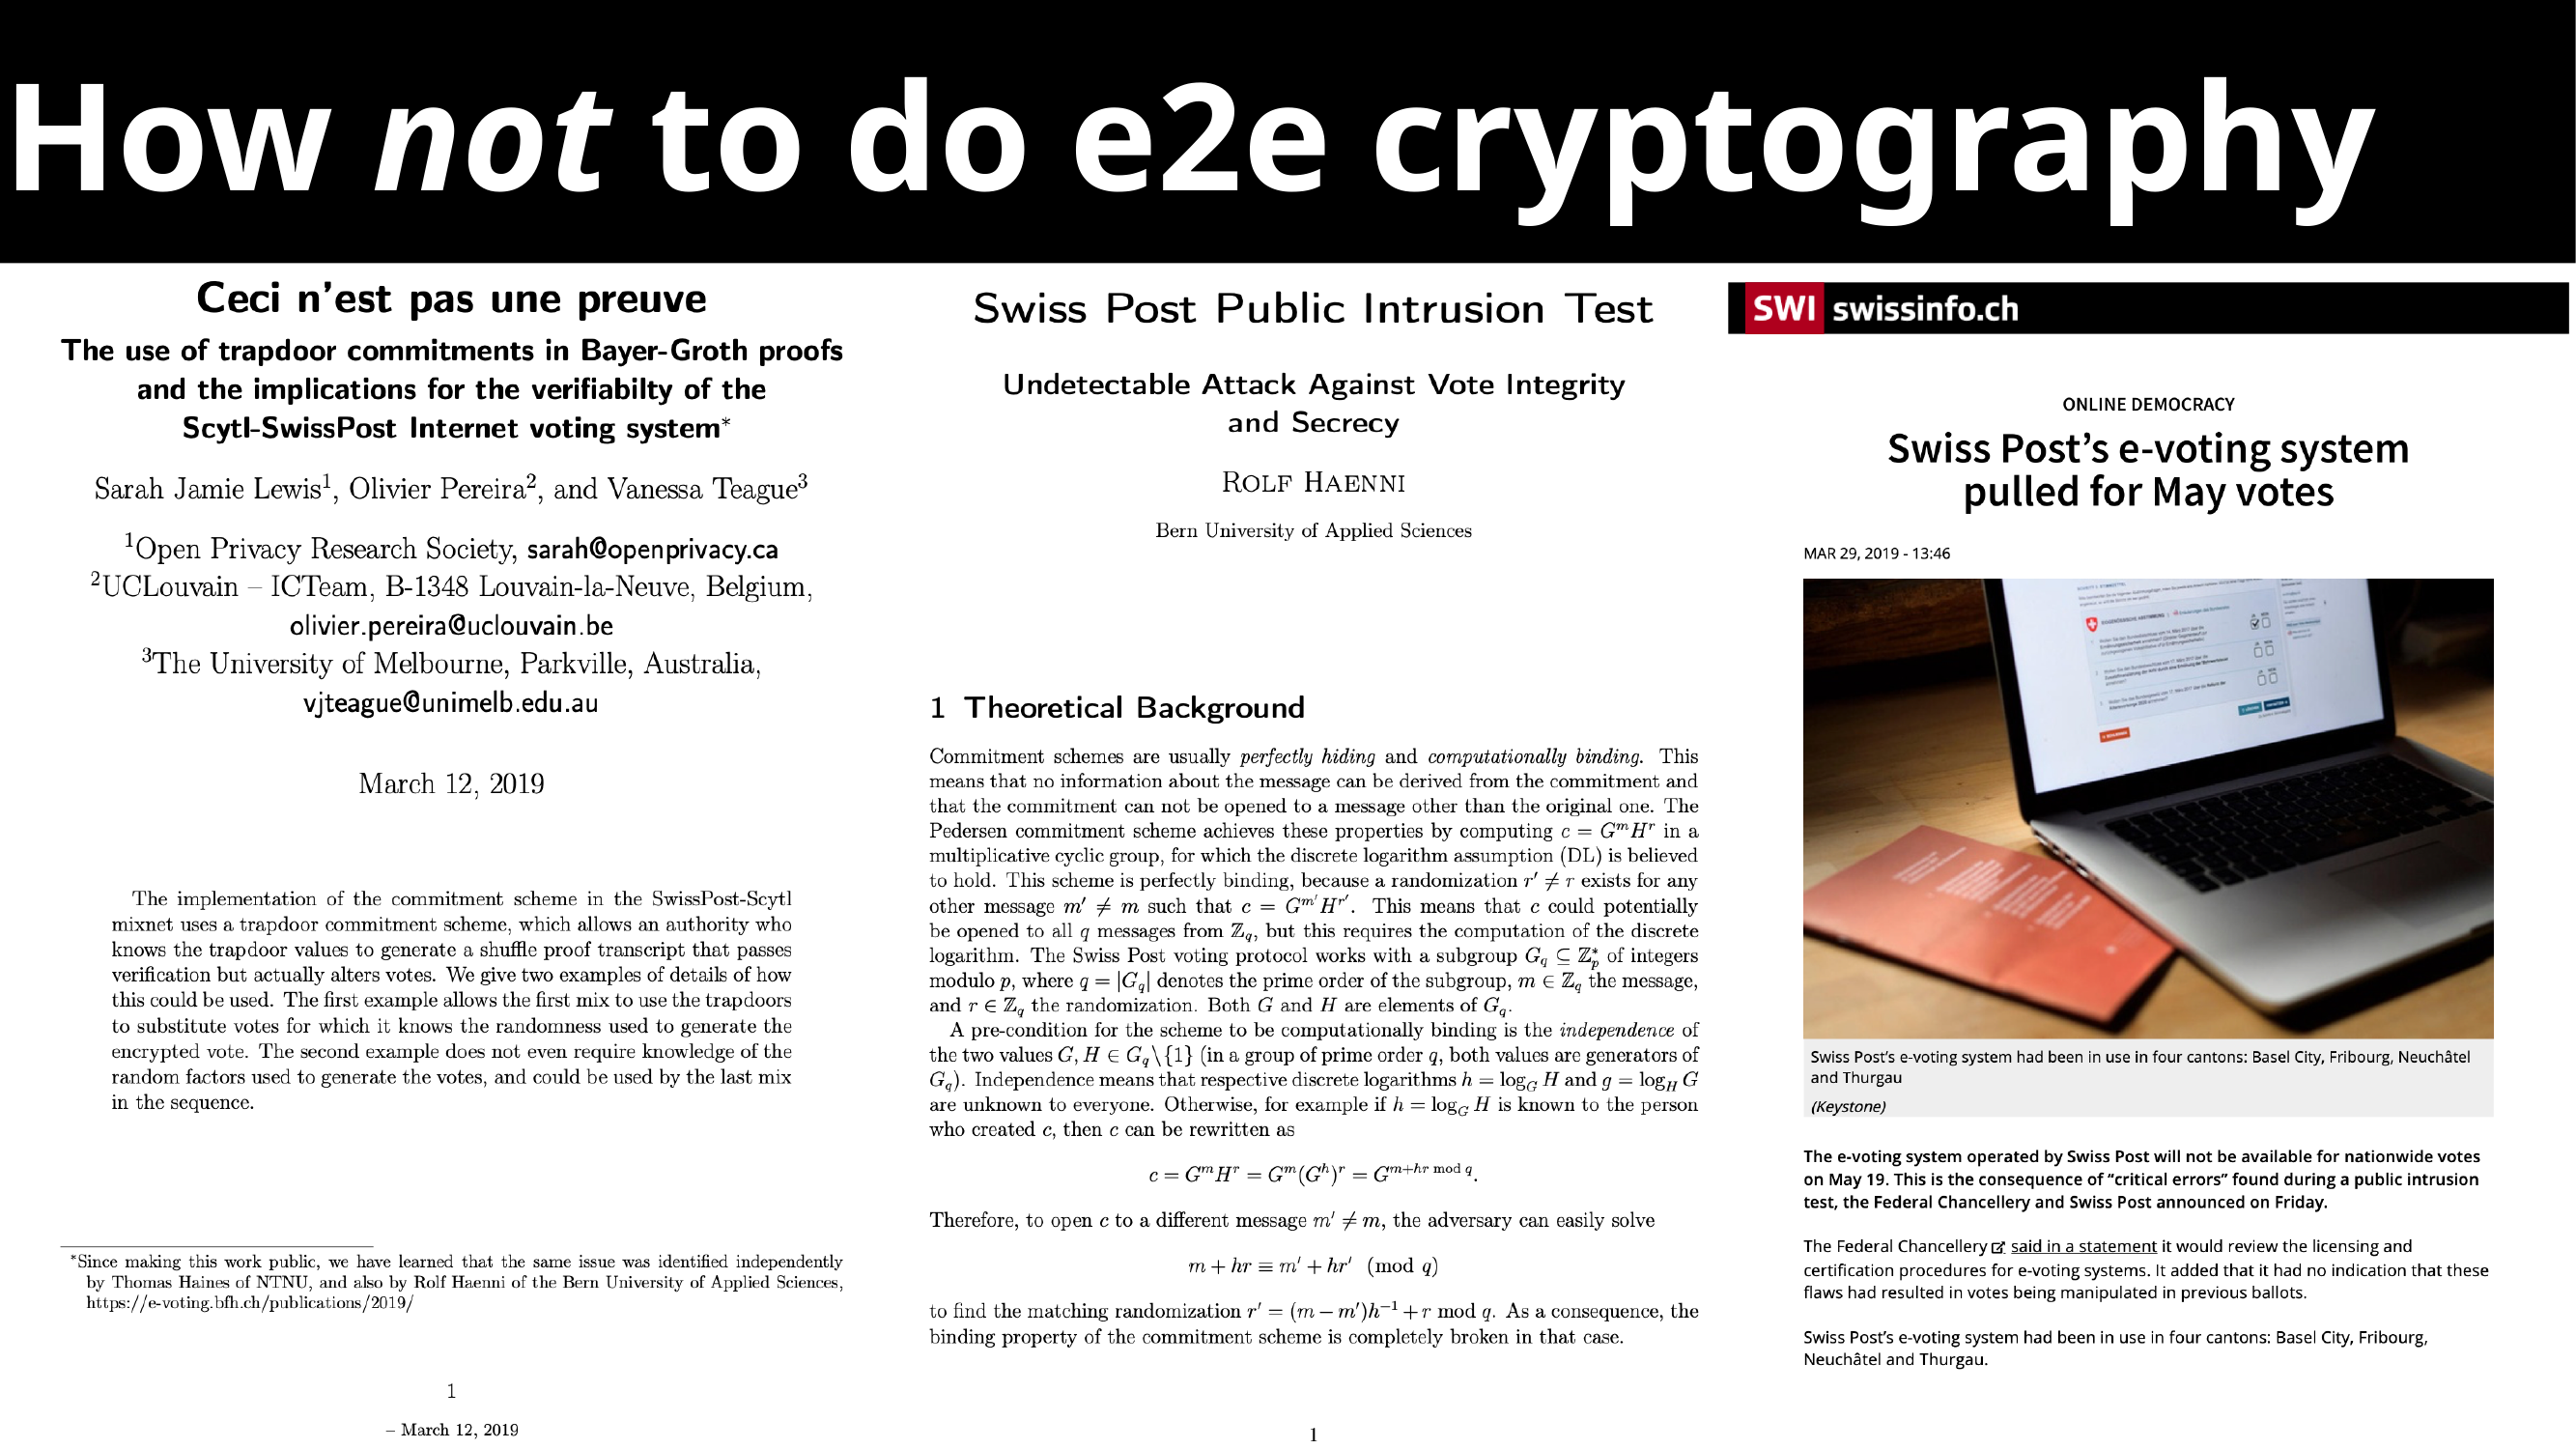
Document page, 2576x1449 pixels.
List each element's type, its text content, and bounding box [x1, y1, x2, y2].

picture [0, 73, 2576, 1449]
title How not to do e2e cryptography [0, 0, 2576, 255]
